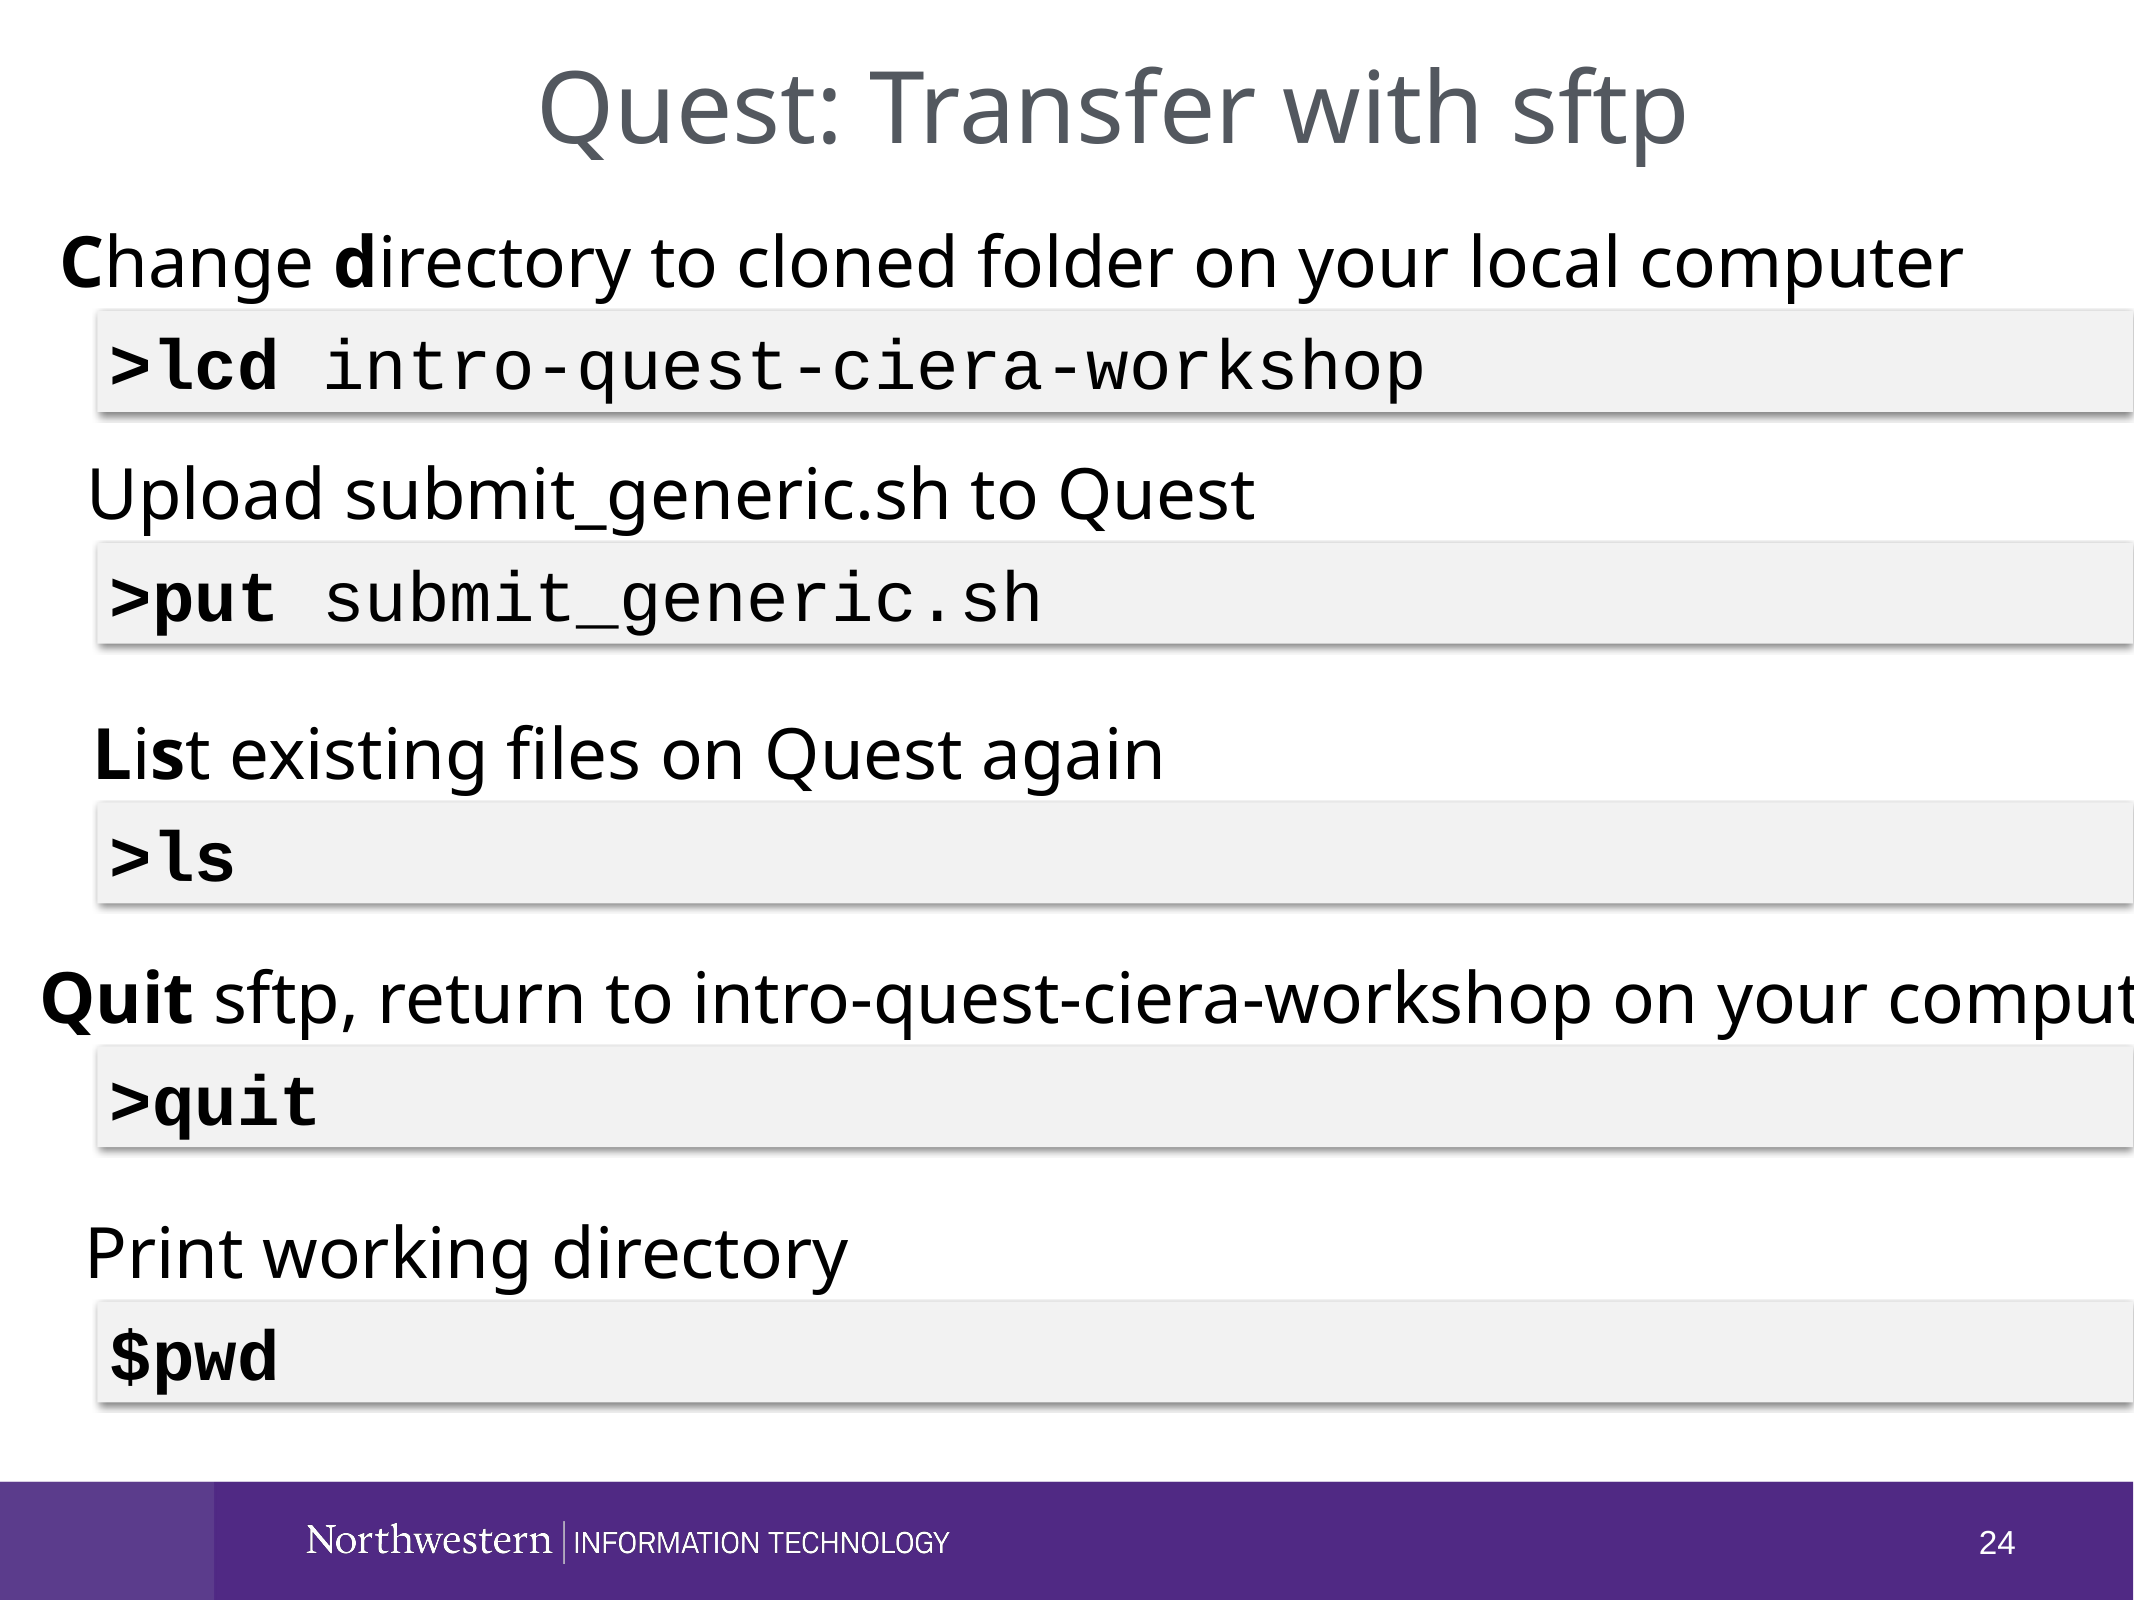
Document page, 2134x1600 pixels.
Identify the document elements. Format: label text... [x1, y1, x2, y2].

slide_number 24 [1965, 1513, 2028, 1573]
text_box >ls [76, 803, 1756, 903]
text_box >quit [76, 1047, 1756, 1147]
text_box >lcd intro-quest-ciera-workshop [76, 311, 1756, 412]
text_box [97, 542, 2134, 644]
text_box Change directory to cloned folder on your local computer [44, 209, 1981, 309]
text_box [97, 802, 2134, 904]
text_box [97, 310, 2134, 412]
text_box Print working directory [70, 1200, 883, 1301]
text_box Quest: Transfer with sftp [528, 35, 1700, 172]
text_box $pwd [76, 1302, 1756, 1402]
text_box [97, 1301, 2134, 1403]
text_box [97, 1046, 2134, 1148]
text_box Quit sftp, return to intro-quest-ciera-workshop on your computer [24, 945, 2134, 1045]
text_box >put submit_generic.sh [76, 543, 1756, 644]
text_box Upload submit_generic.sh to Quest [71, 441, 1290, 542]
picture [0, 0, 2134, 1600]
text_box List existing files on Quest again [77, 701, 1201, 802]
